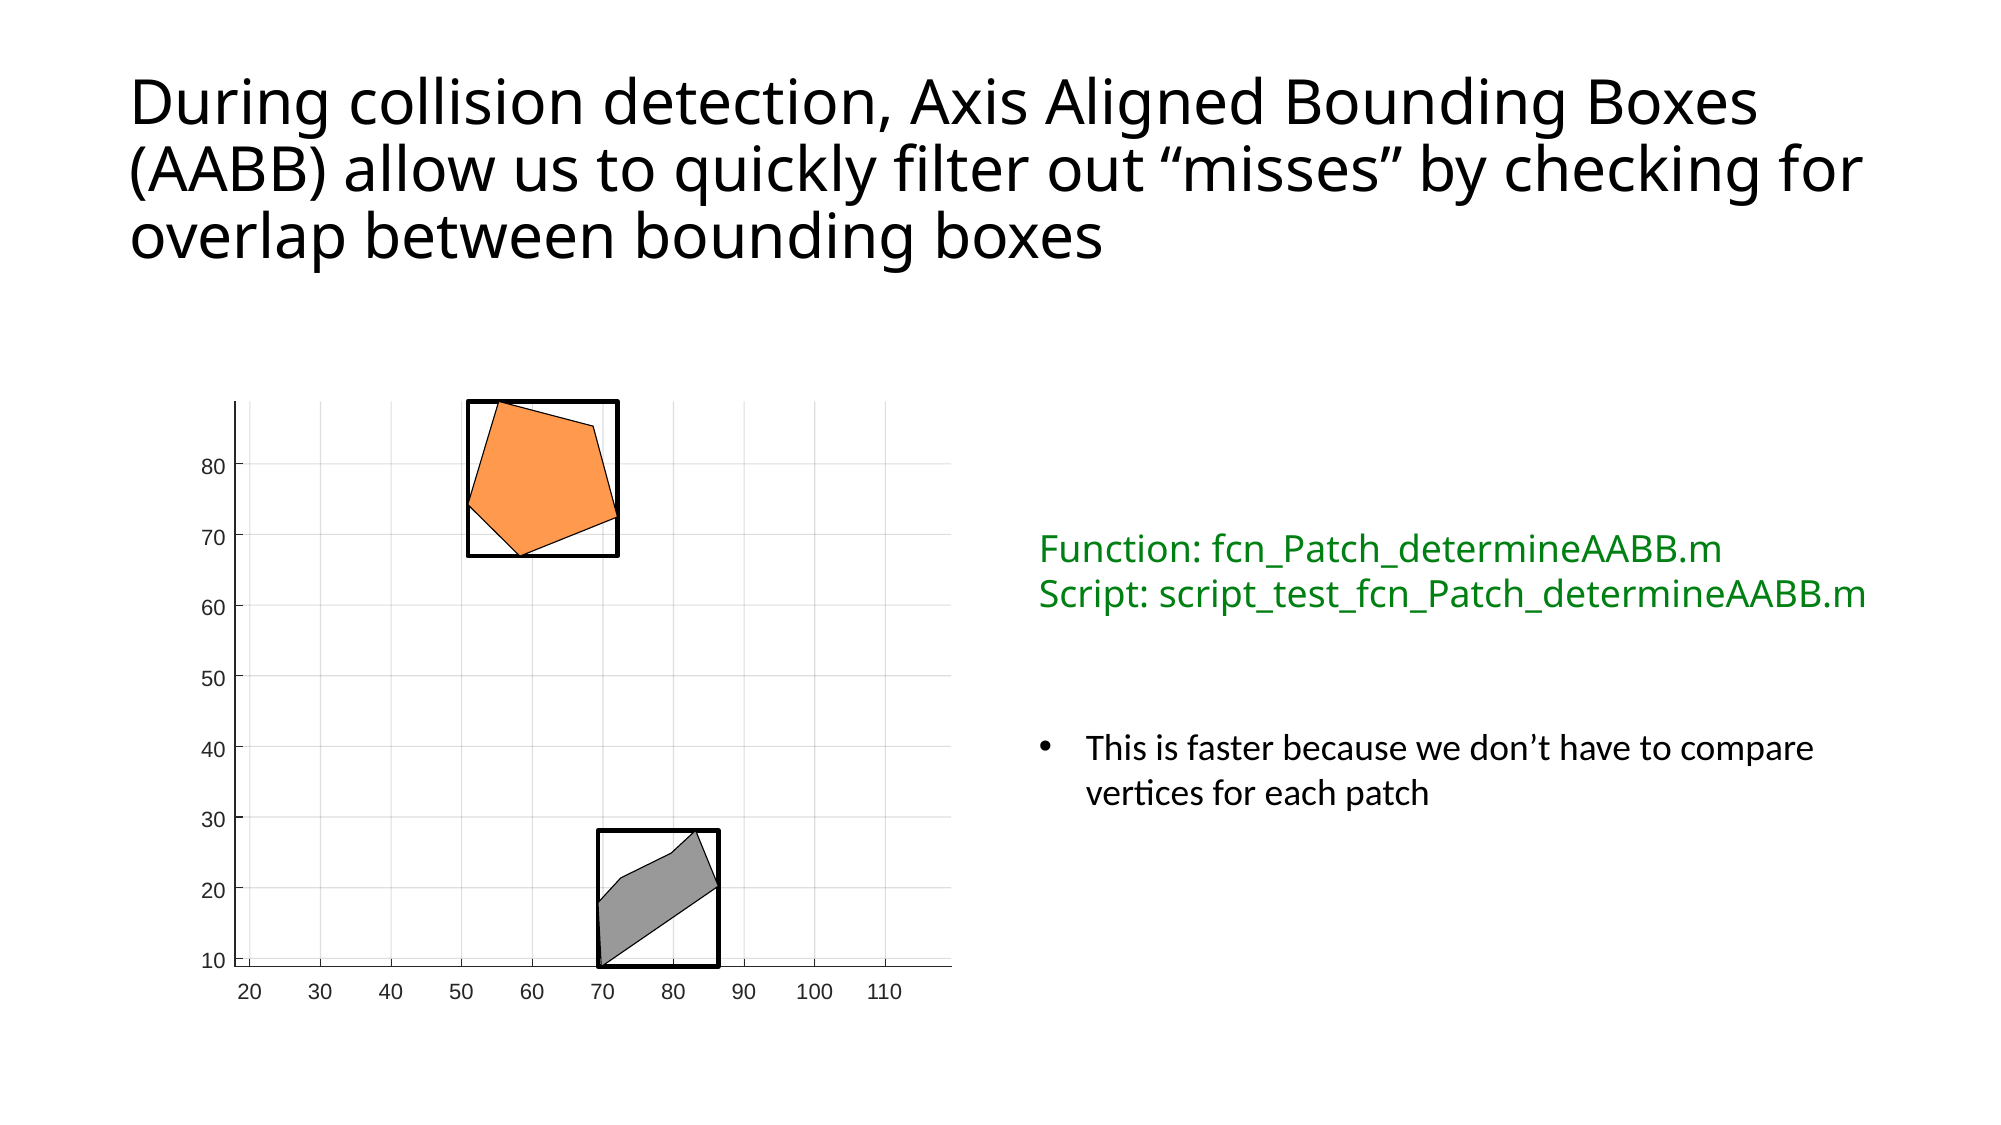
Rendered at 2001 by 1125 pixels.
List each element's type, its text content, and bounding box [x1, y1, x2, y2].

text_box Function: fcn_Patch_determineAABB.m Script: script_test_fcn_Patch_determineAABB.m [1038, 517, 2000, 623]
title During collision detection, Axis Aligned Bounding Boxes (AABB) allow us to quickly filter out “misses” by checking for overlap between bounding boxes [114, 62, 1934, 280]
picture [114, 349, 1038, 1042]
text_box This is faster because we don’t have to compare vertices for each patch [1038, 715, 1947, 821]
